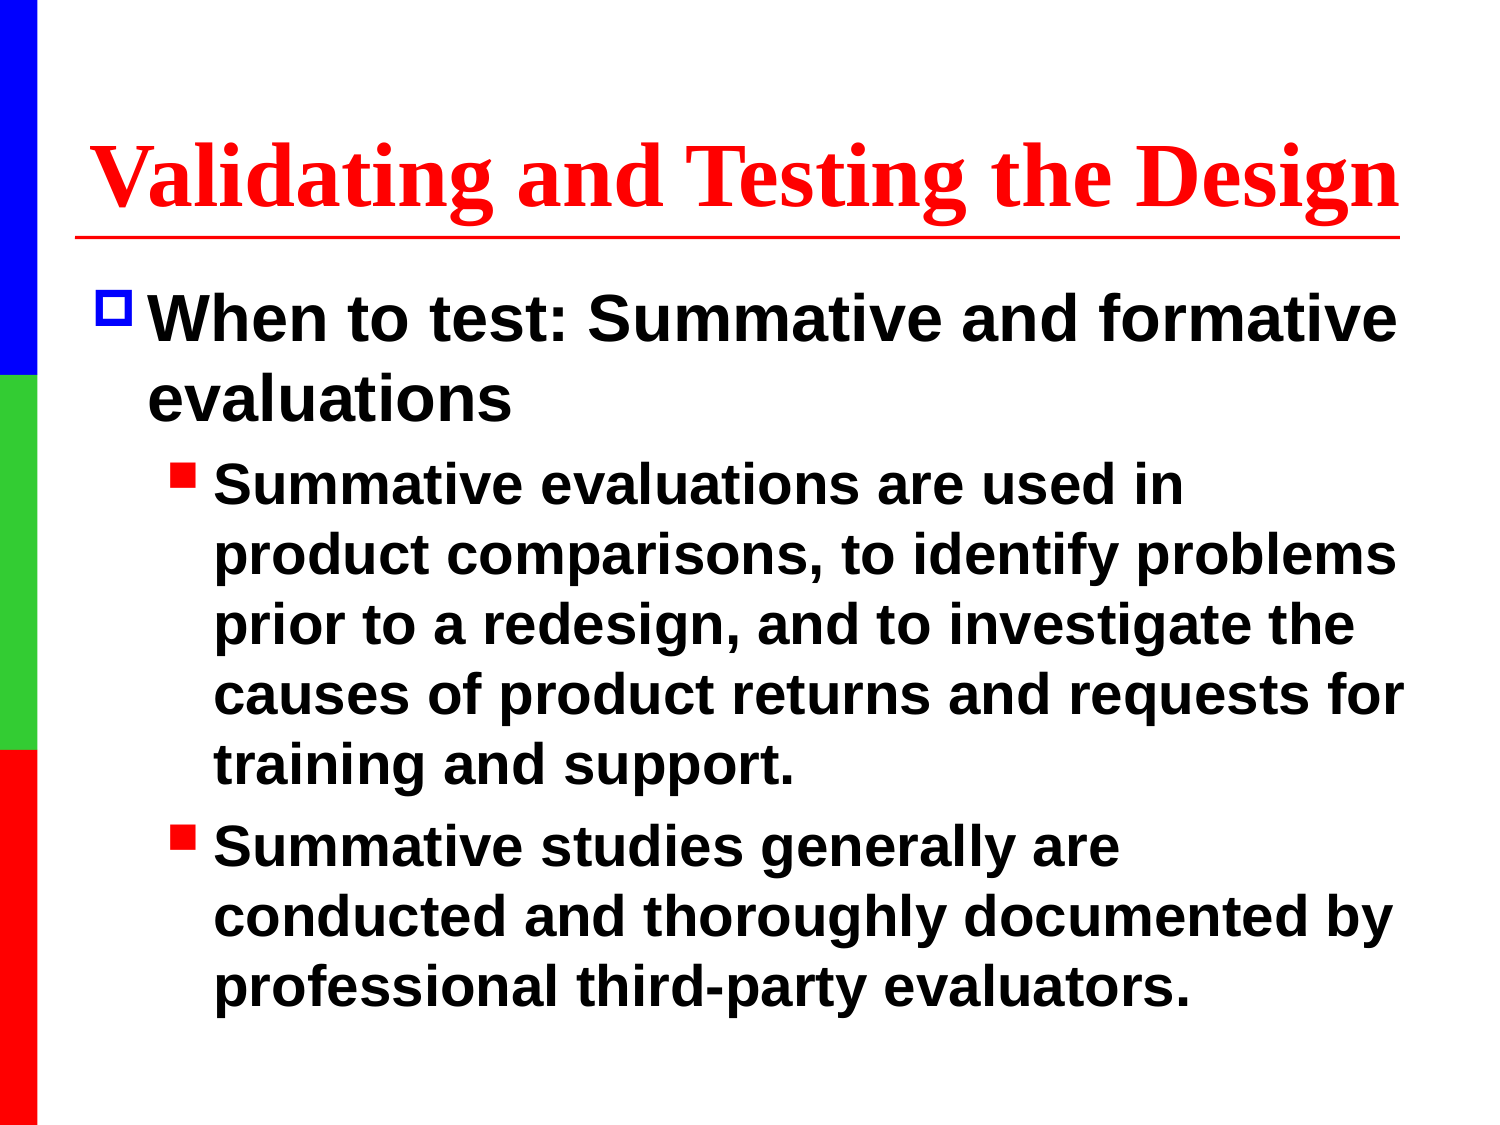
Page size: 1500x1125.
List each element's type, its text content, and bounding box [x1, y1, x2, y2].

list When to test: Summative and formative evaluations Summative evaluations are used in product comparisons, to identify problems prior to a redesign, and to investigate the causes of product returns and requests for training and support. Summative studies generally are conducted and thoroughly documented by professional third-party evaluators. [76, 266, 1428, 1011]
title Validating and Testing the Design [74, 45, 1426, 233]
